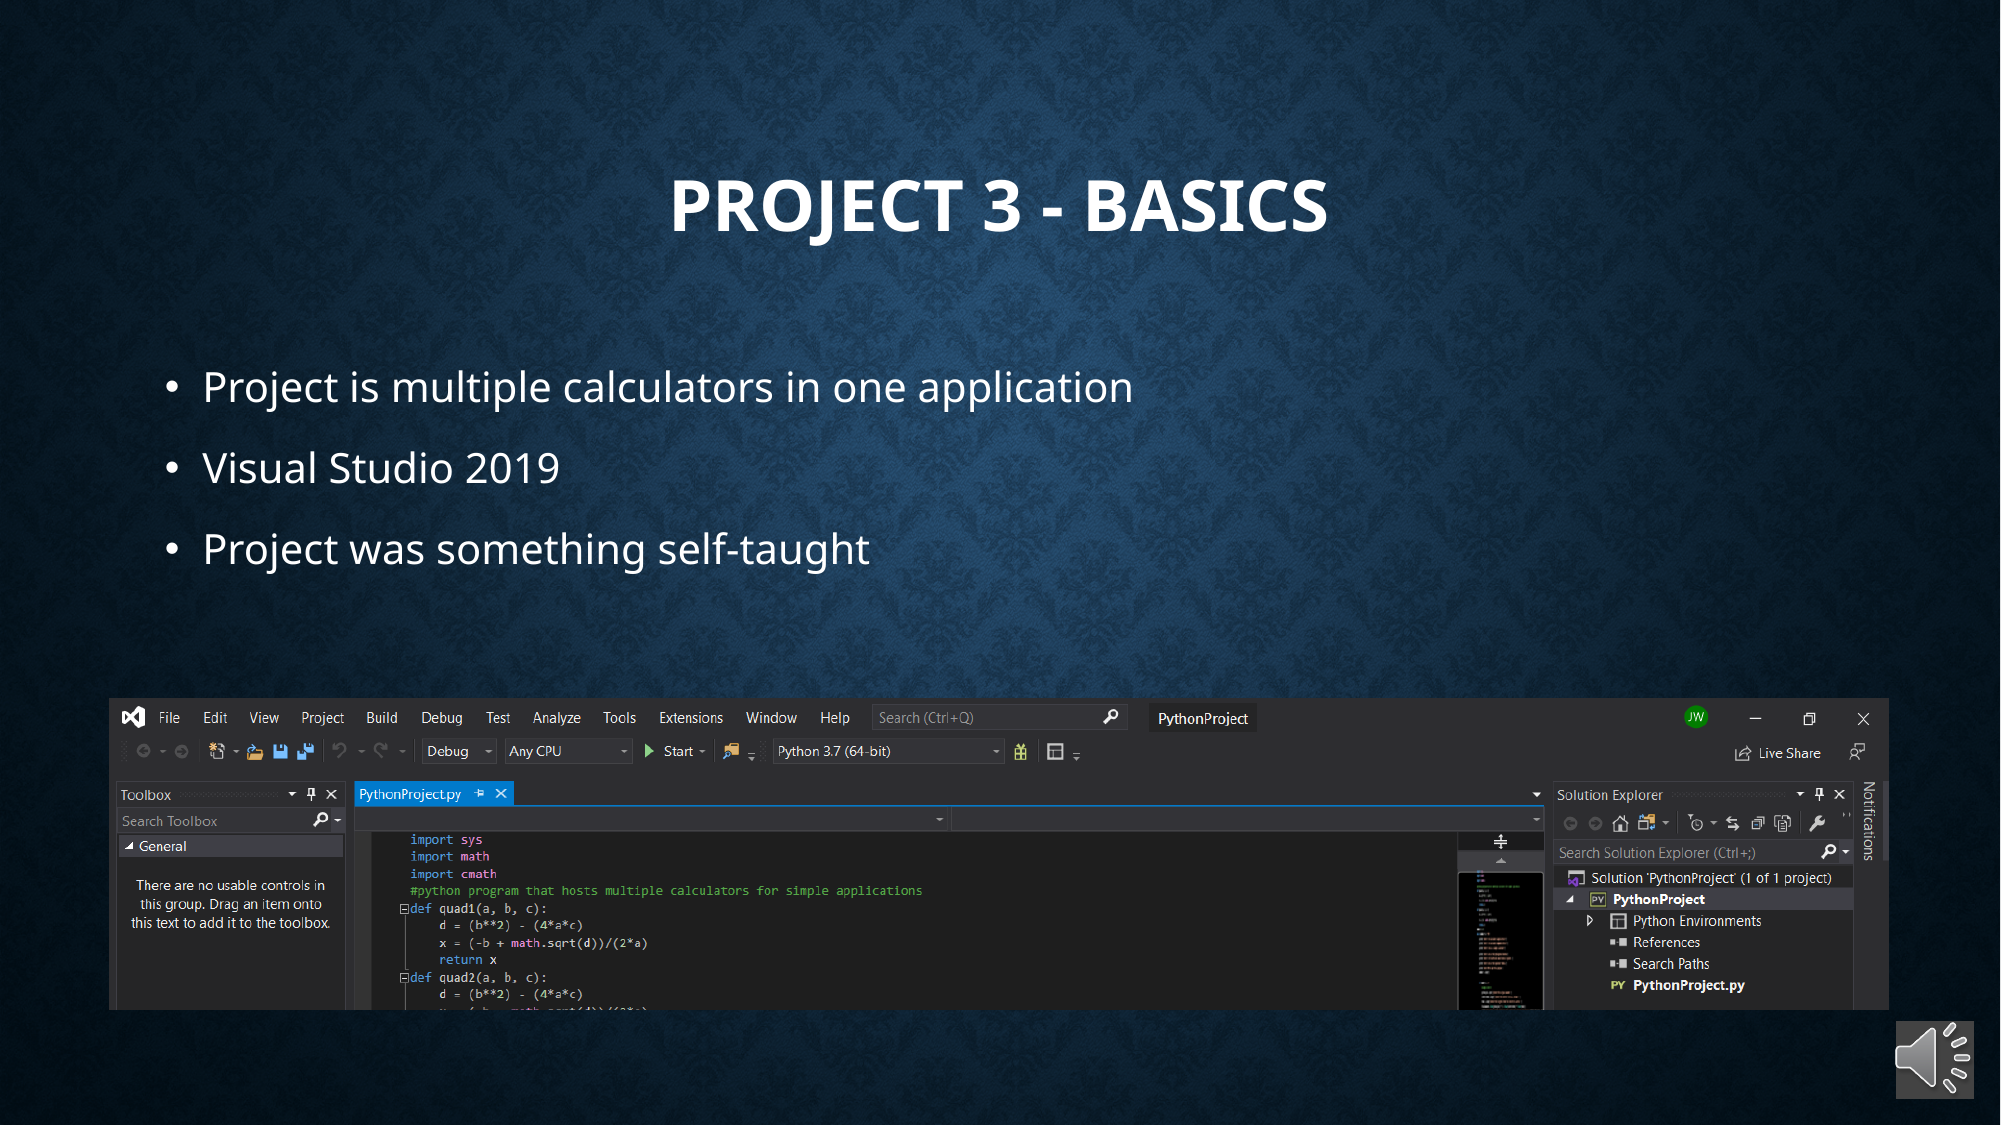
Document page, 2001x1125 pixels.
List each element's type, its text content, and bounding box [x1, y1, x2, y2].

picture [1894, 1019, 1976, 1101]
list Project is multiple calculators in one application Visual Studio 2019 Project was something self-taught [149, 343, 1849, 697]
picture [109, 698, 1889, 1010]
title Project 3 - Basics [149, 99, 1849, 318]
